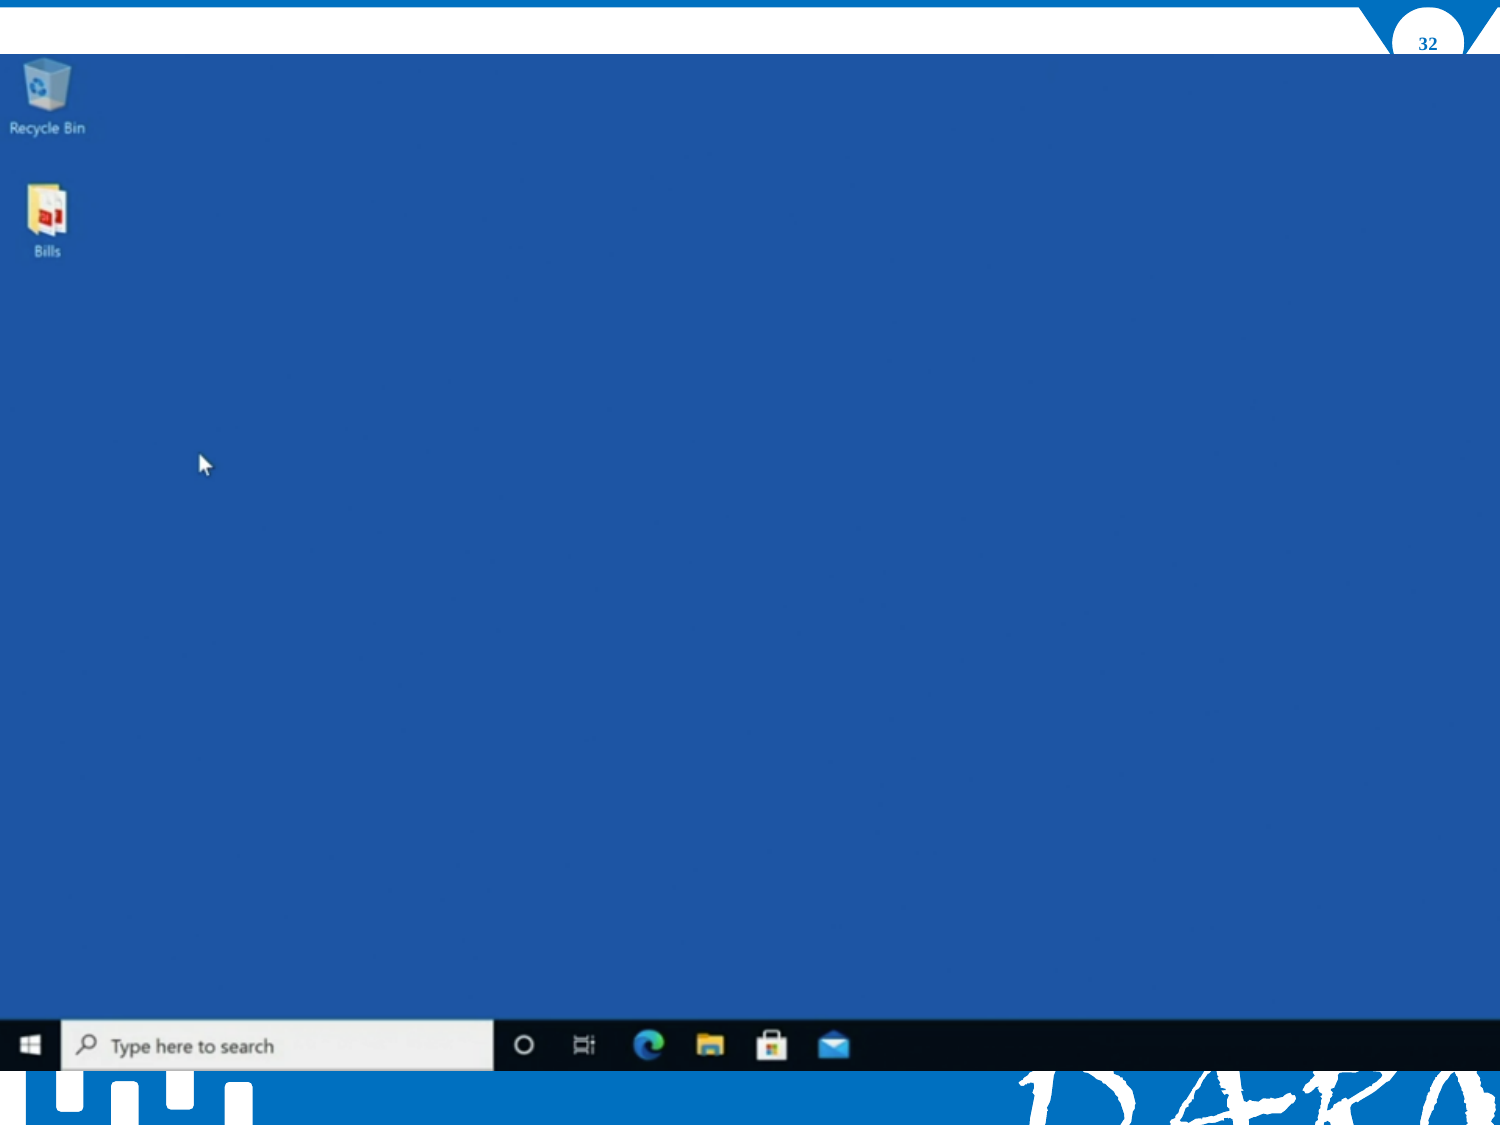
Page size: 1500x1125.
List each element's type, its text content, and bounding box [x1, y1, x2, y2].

slide_number 32 [1259, 13, 1500, 54]
picture [0, 54, 1500, 1071]
